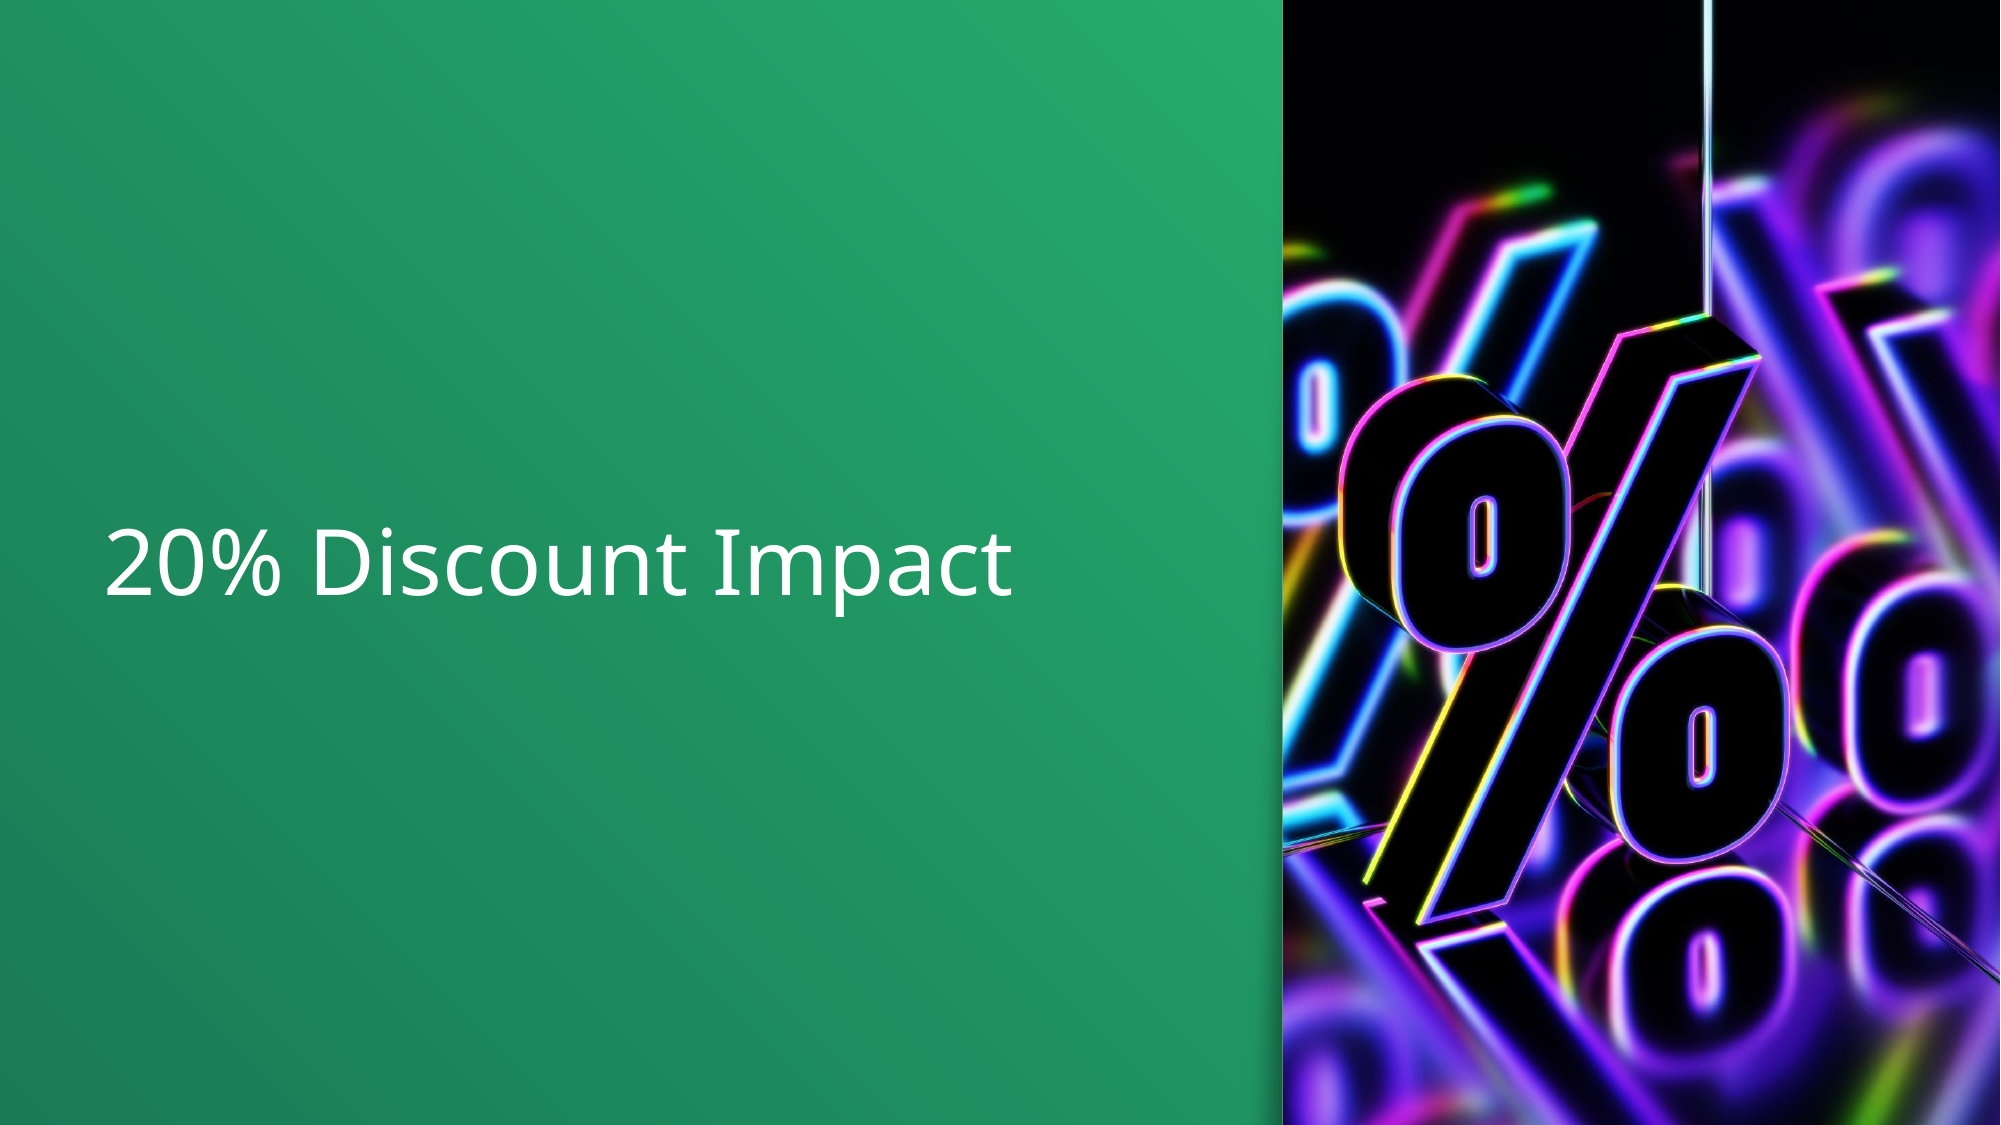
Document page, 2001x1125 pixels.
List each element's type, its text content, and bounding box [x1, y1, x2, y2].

picture [1215, 0, 2000, 1125]
title 20% Discount Impact [103, 296, 1129, 836]
